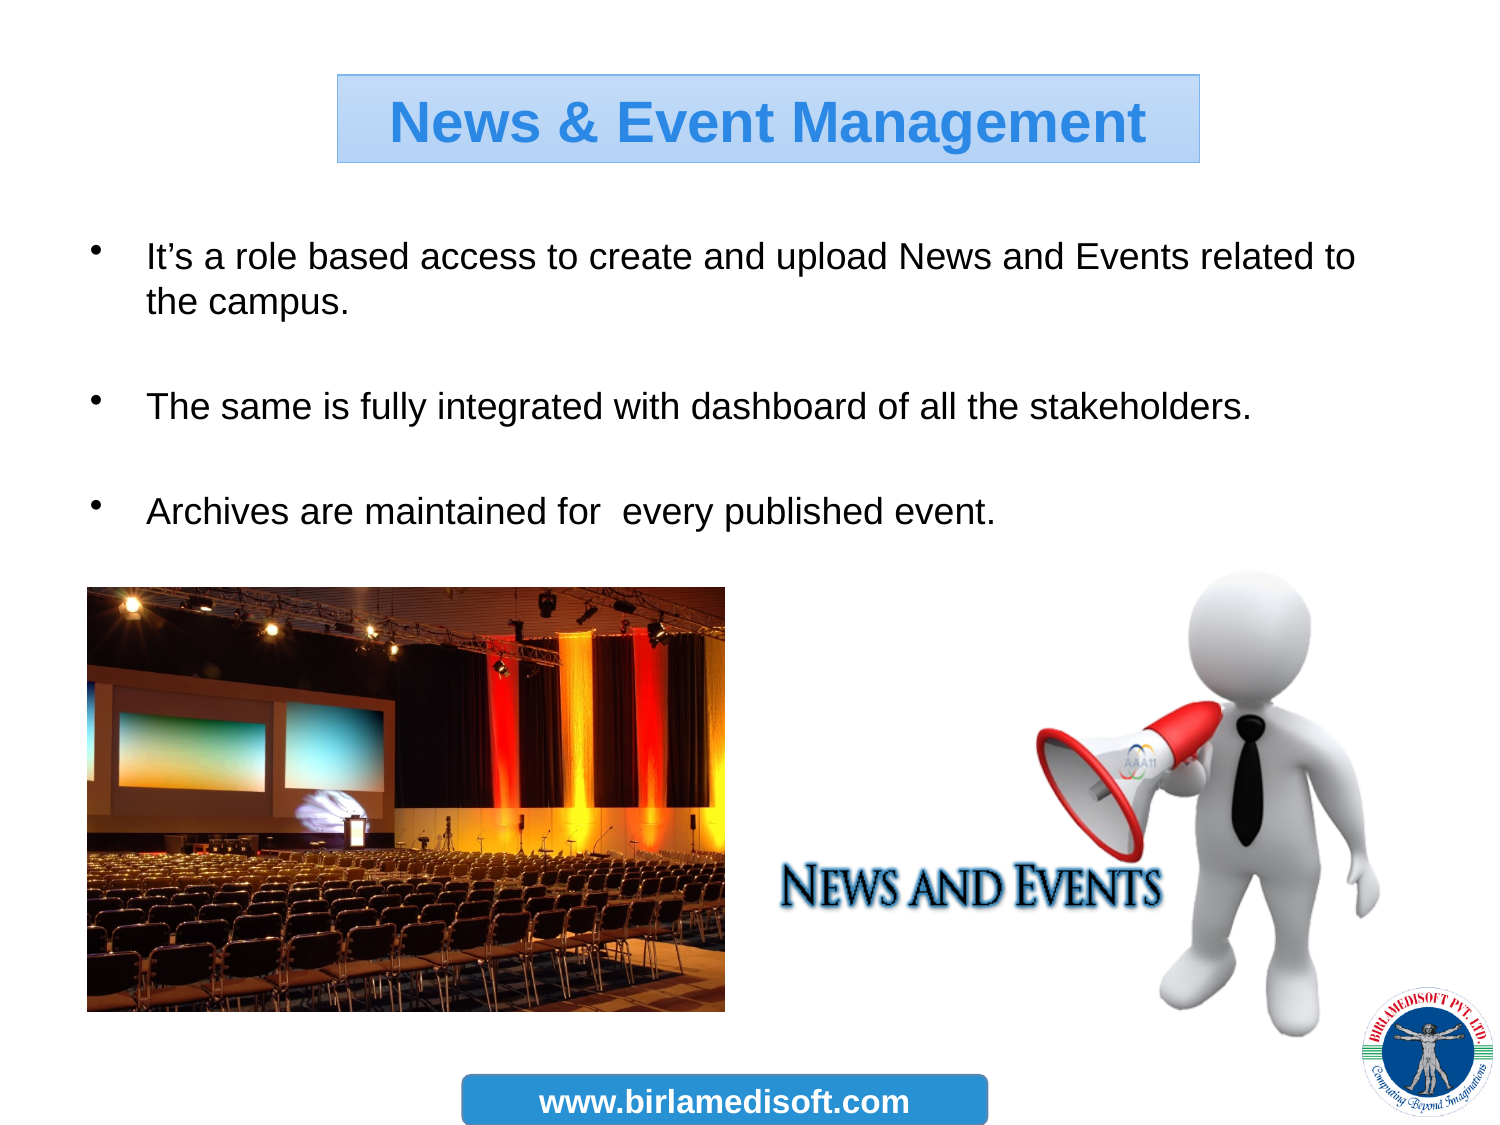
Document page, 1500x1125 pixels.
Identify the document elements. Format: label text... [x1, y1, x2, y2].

text_box www.birlamedisoft.com [461, 1073, 989, 1125]
title News & Event Management [337, 74, 1200, 163]
picture [87, 587, 725, 1012]
picture [774, 562, 1493, 1117]
list It’s a role based access to create and upload News and Events related to the campus. The same is fully integrated with dashboard of all the stakeholders. Archives are maintained for every published event. [74, 224, 1426, 1038]
